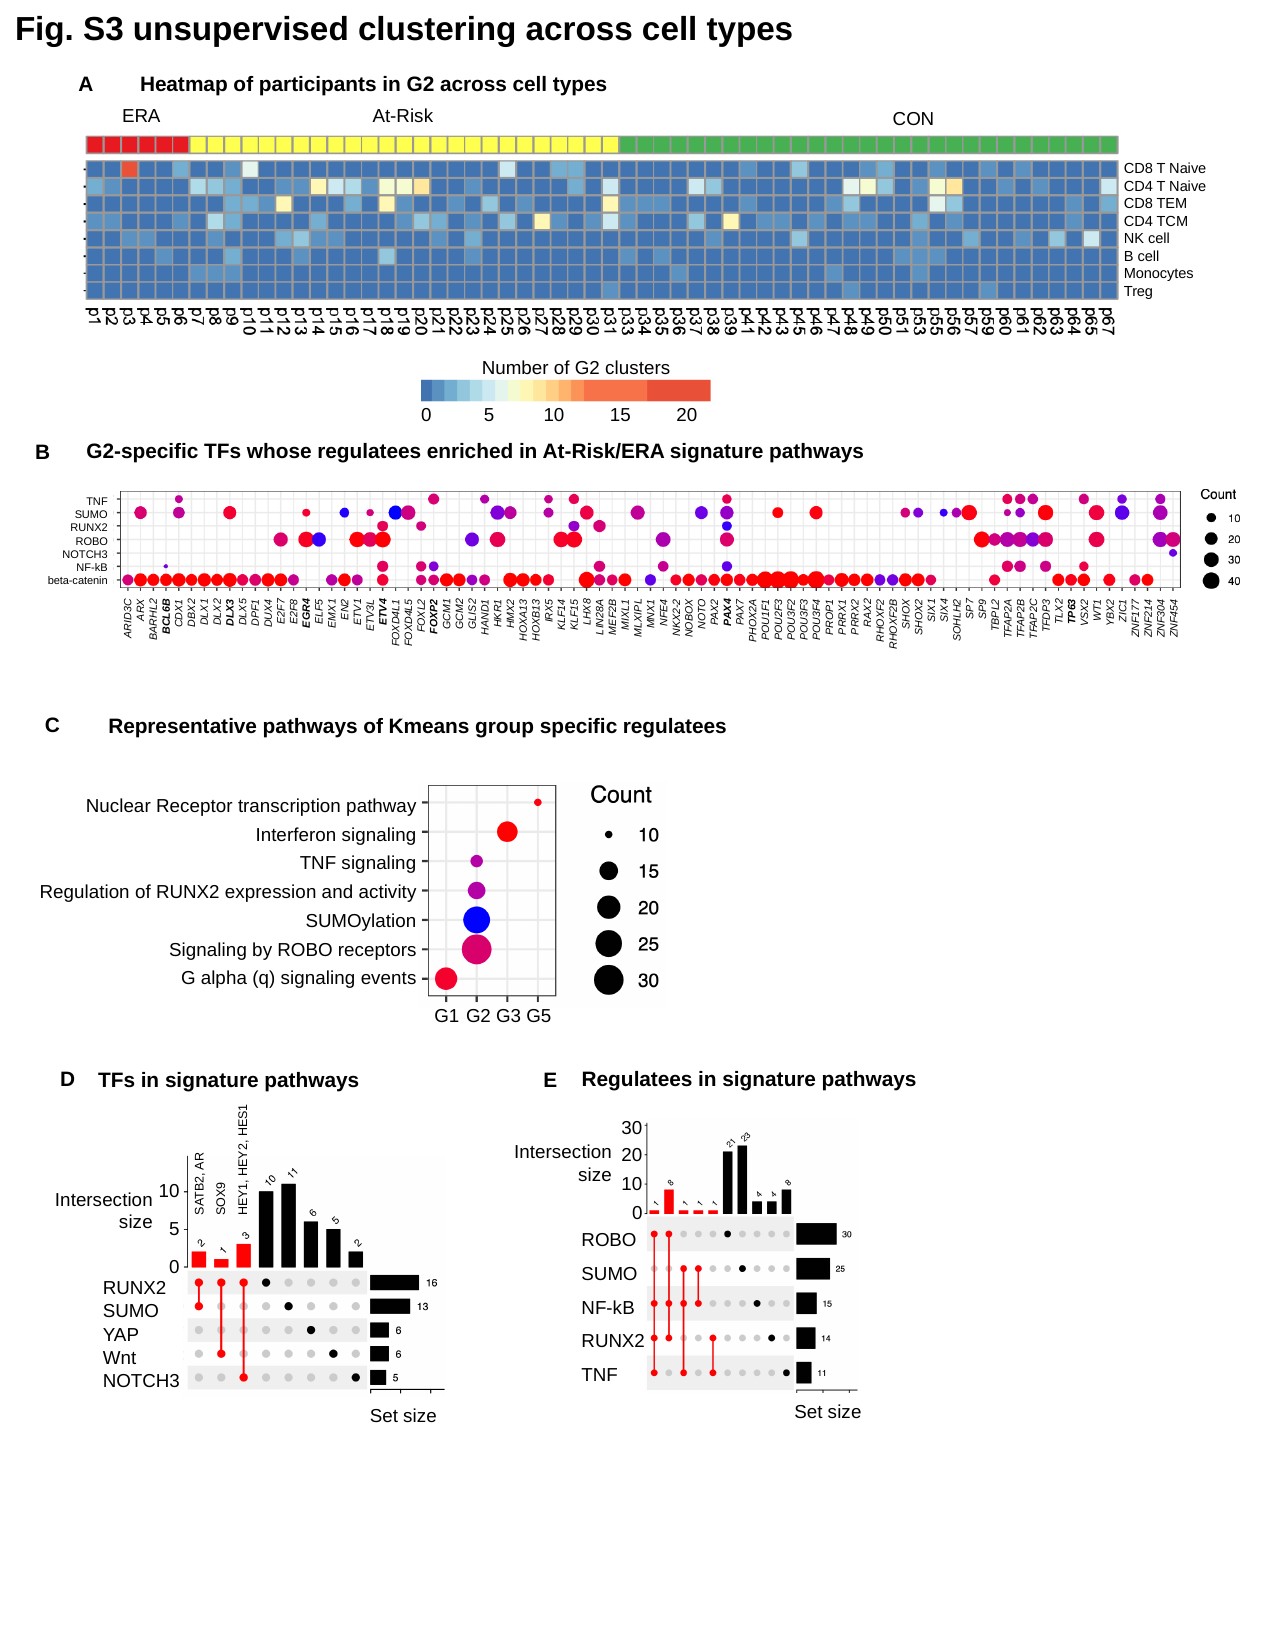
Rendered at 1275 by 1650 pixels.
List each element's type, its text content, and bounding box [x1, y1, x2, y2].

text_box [19, 430, 1245, 666]
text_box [498, 1057, 933, 1431]
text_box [39, 1058, 453, 1435]
text_box Heatmap of participants in G2 across cell types [125, 62, 652, 94]
text_box A [63, 62, 125, 103]
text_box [83, 95, 1223, 433]
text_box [23, 703, 744, 1034]
text_box Fig. S3 unsupervised clustering across cell types [0, 0, 886, 55]
